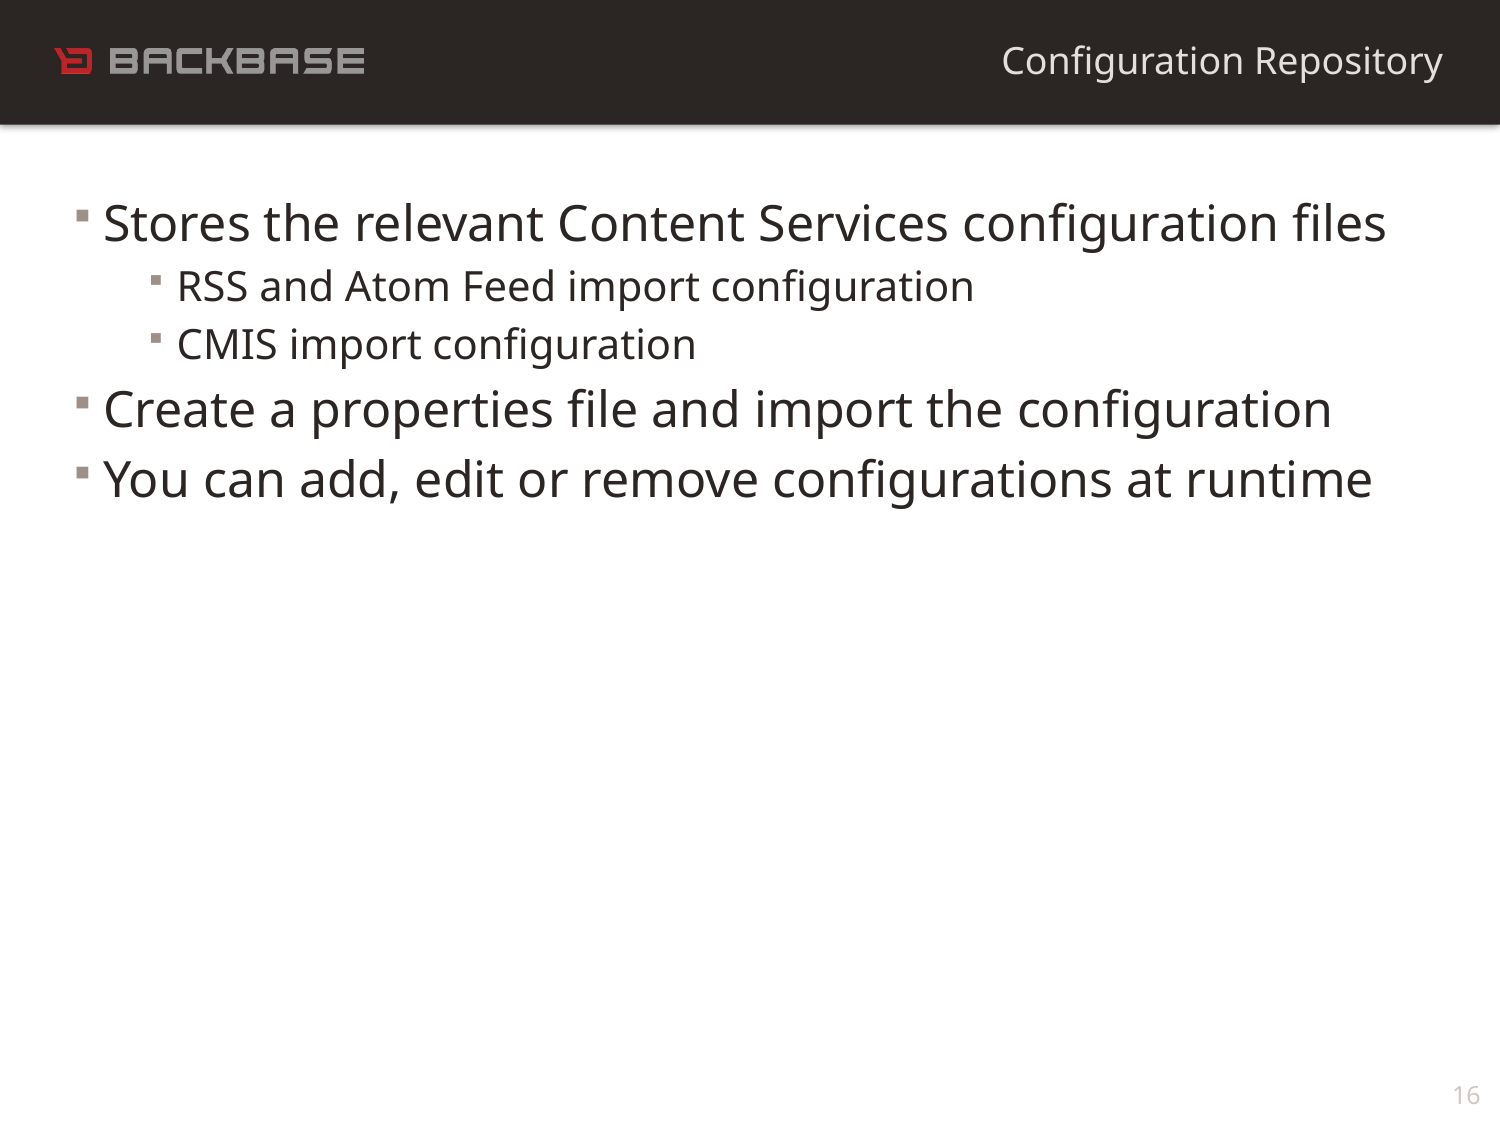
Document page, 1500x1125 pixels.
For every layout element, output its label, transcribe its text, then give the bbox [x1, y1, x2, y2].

list Configuration Repository [431, 29, 1459, 91]
slide_number 16 [1221, 1076, 1496, 1118]
list Stores the relevant Content Services configuration files RSS and Atom Feed import configuration CMIS import configuration Create a properties file and import the configuration You can add, edit or remove configurations at runtime [58, 183, 1443, 1068]
picture [54, 48, 364, 74]
